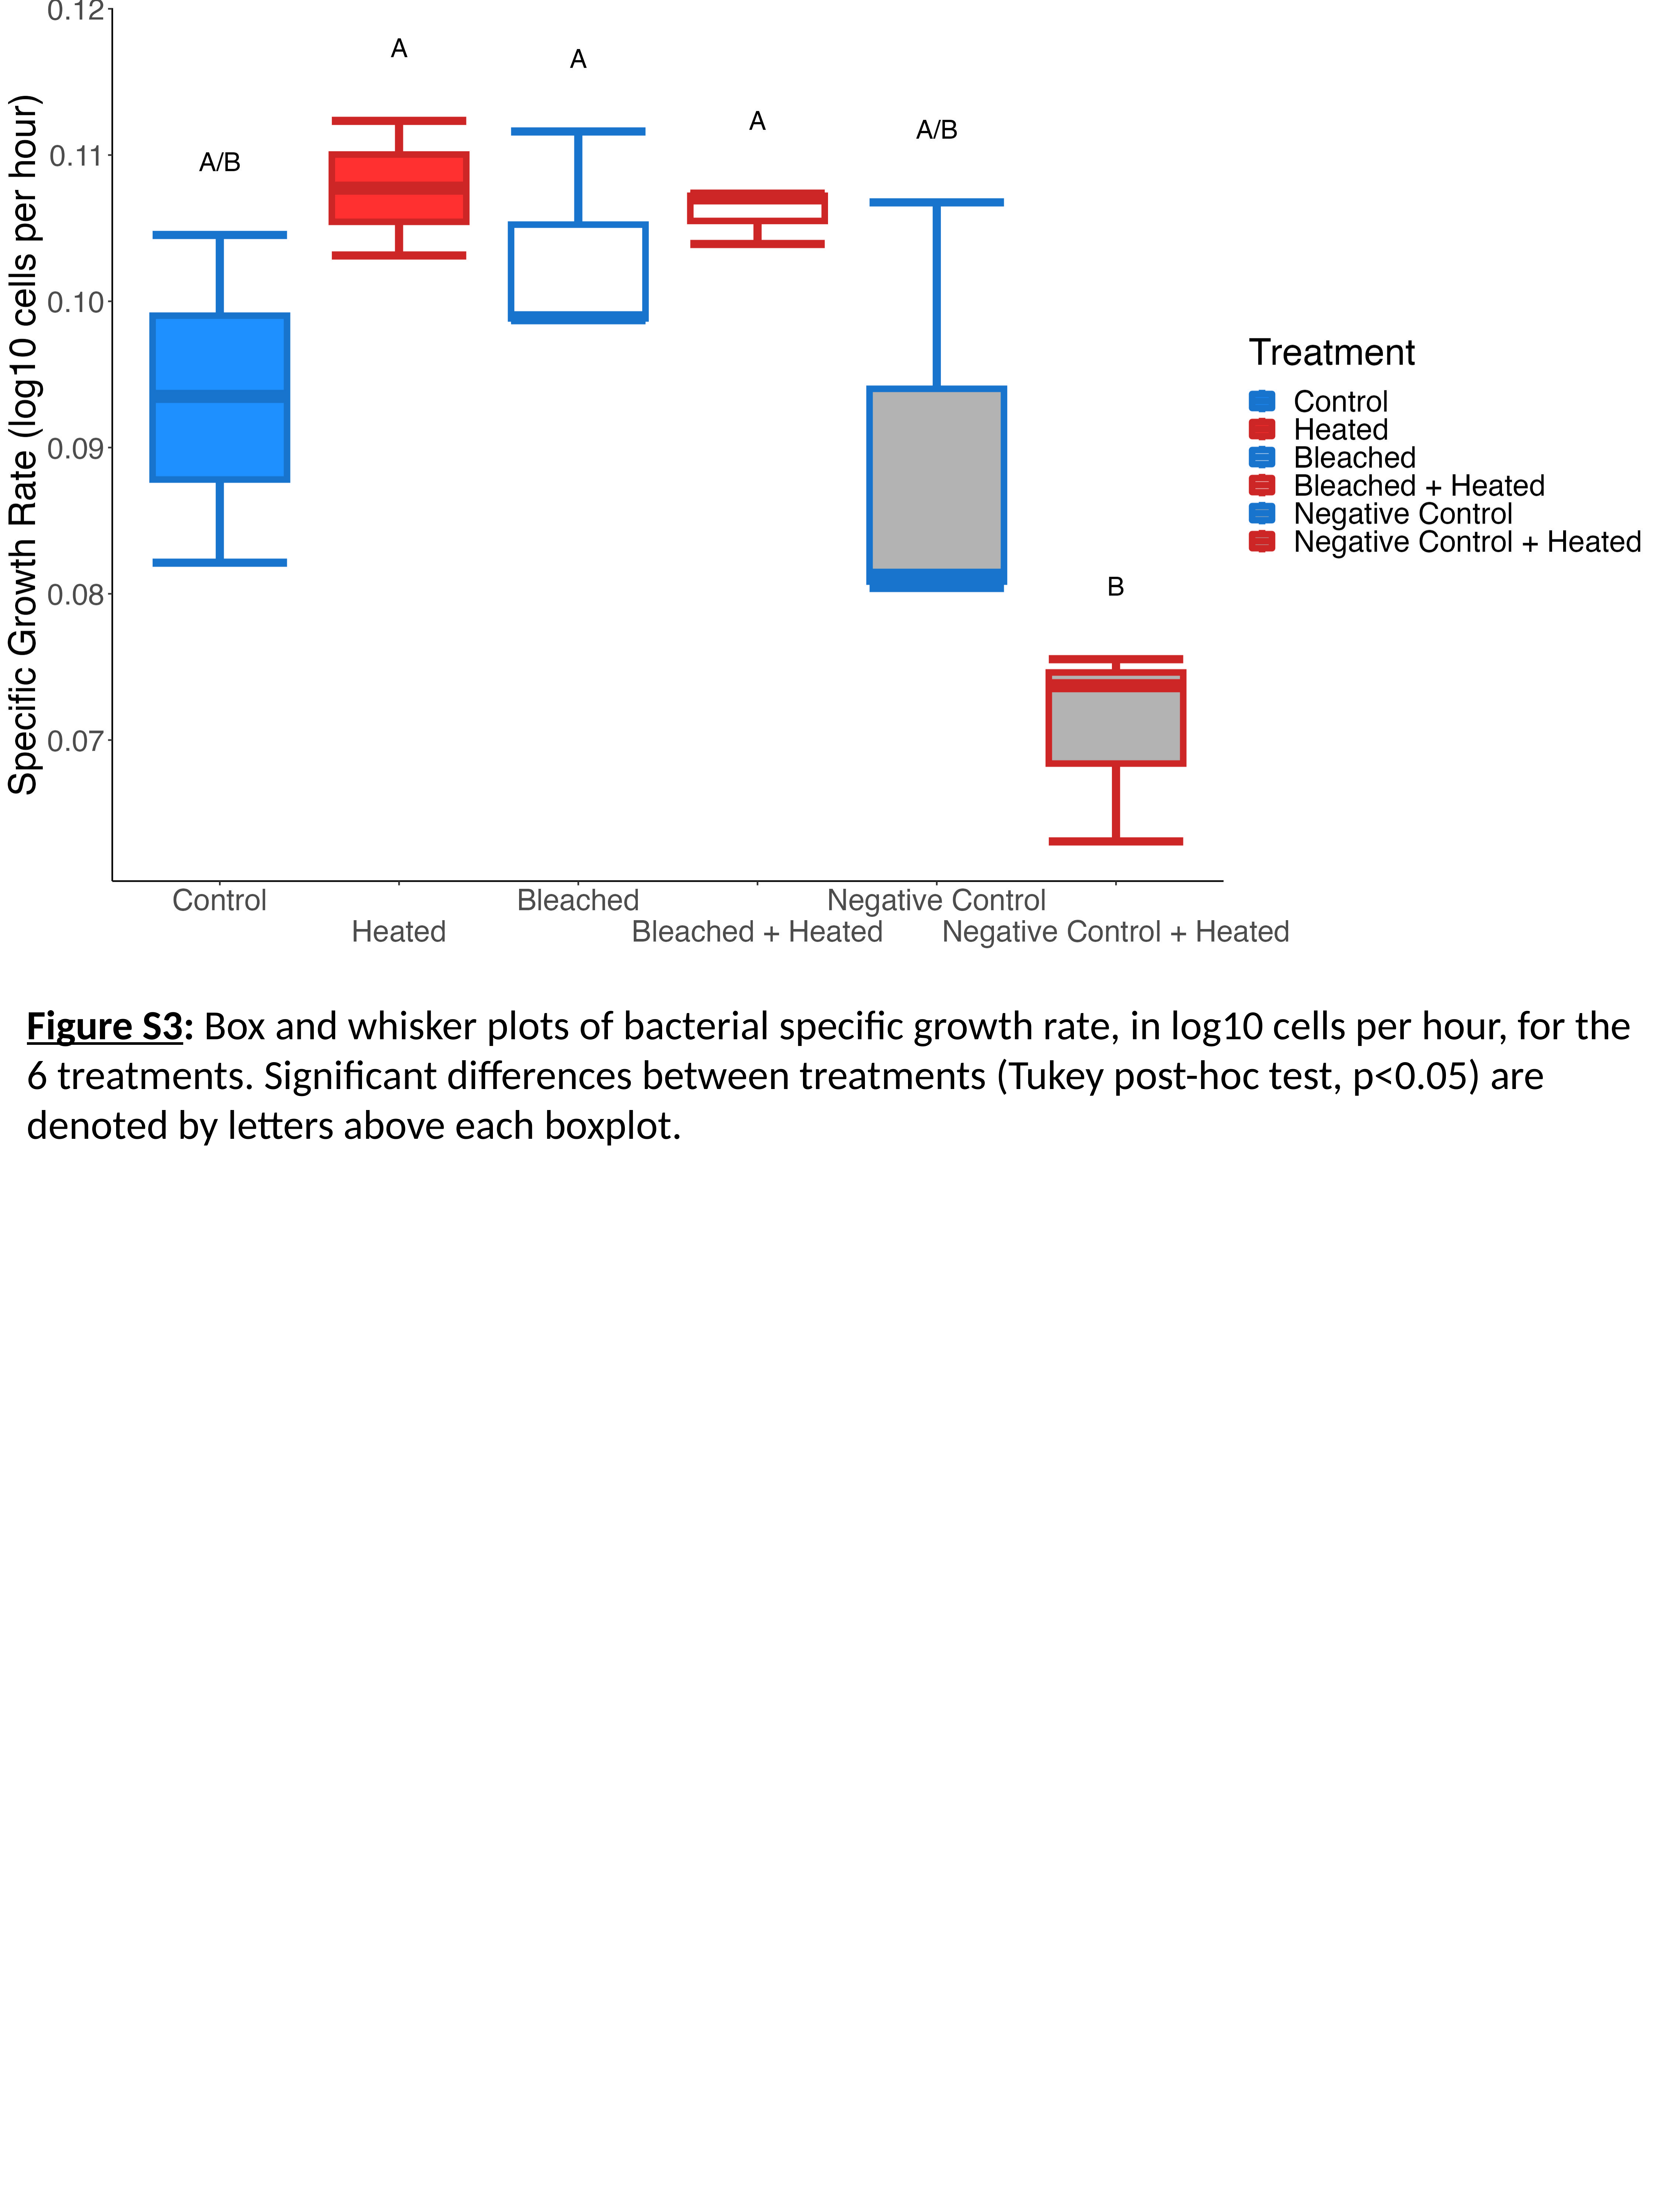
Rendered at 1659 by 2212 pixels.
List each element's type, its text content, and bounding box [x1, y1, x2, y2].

text_box Figure S3: Box and whisker plots of bacterial specific growth rate, in log10 cells per hour, for the 6 treatments. Significant differences between treatments (Tukey post-hoc test, p<0.05) are denoted by letters above each boxplot. [21, 995, 1659, 1150]
picture [0, 0, 1659, 995]
